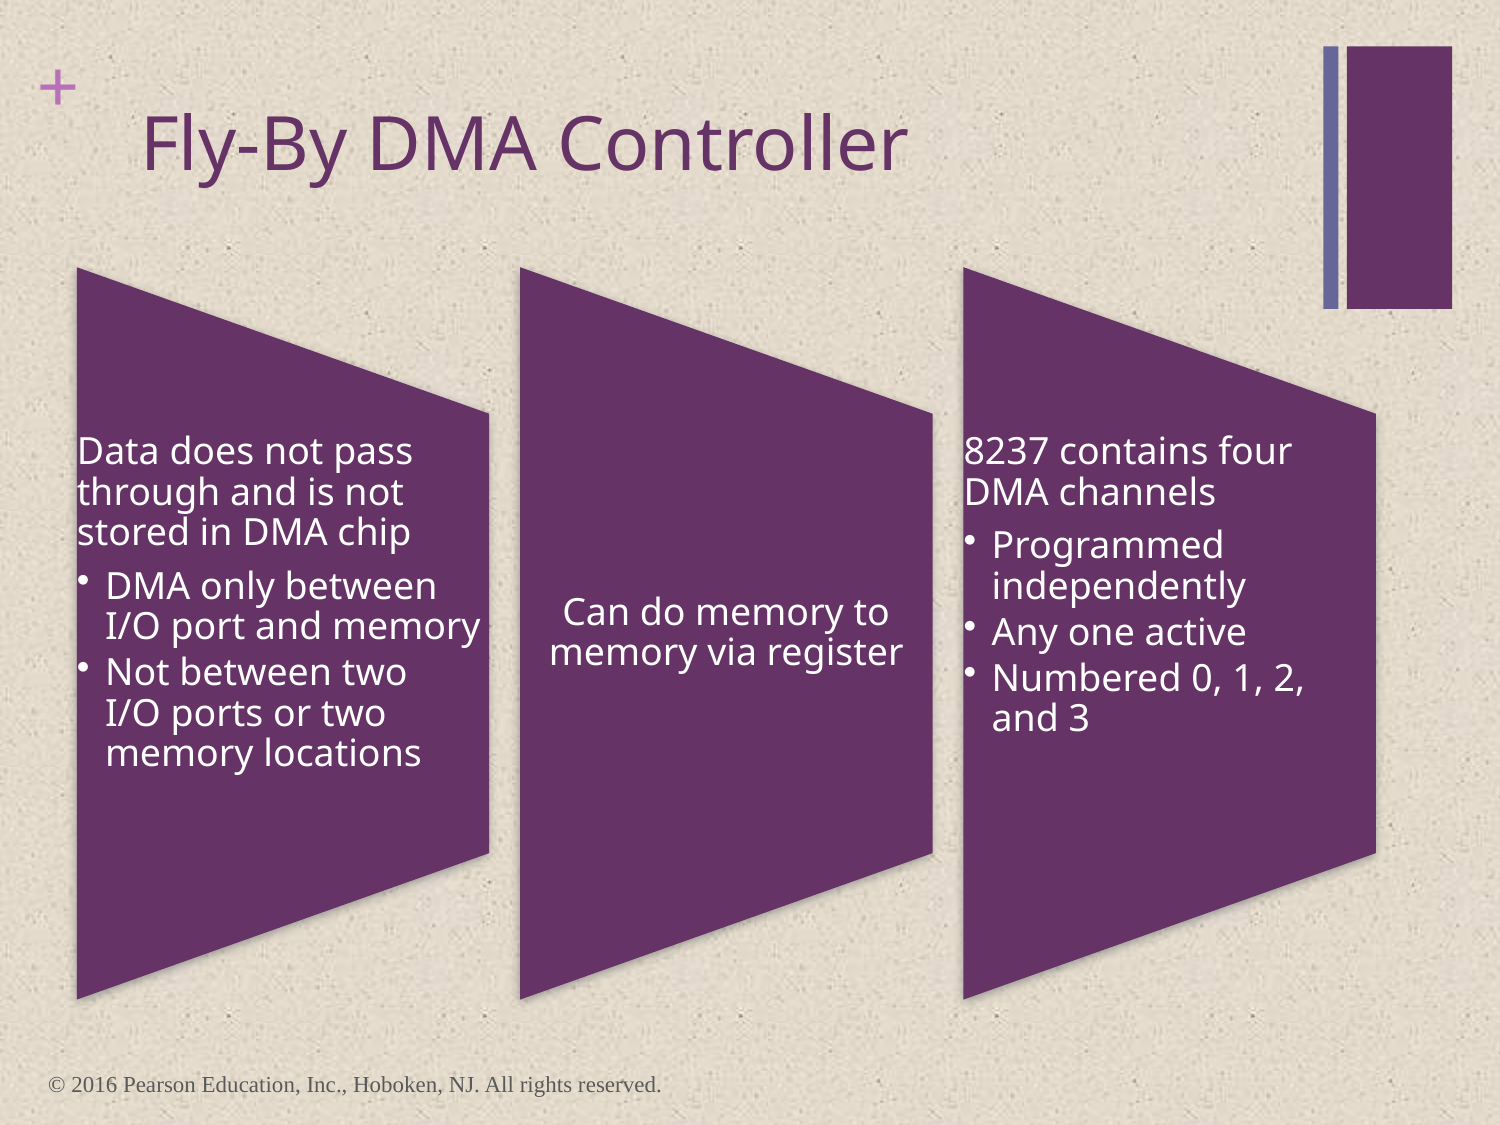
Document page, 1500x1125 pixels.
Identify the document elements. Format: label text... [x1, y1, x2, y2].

footer © 2016 Pearson Education, Inc., Hoboken, NJ. All rights reserved. [33, 1053, 1038, 1114]
title Fly-By DMA Controller [125, 87, 1365, 263]
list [76, 266, 1377, 1000]
picture [0, 0, 1500, 1125]
